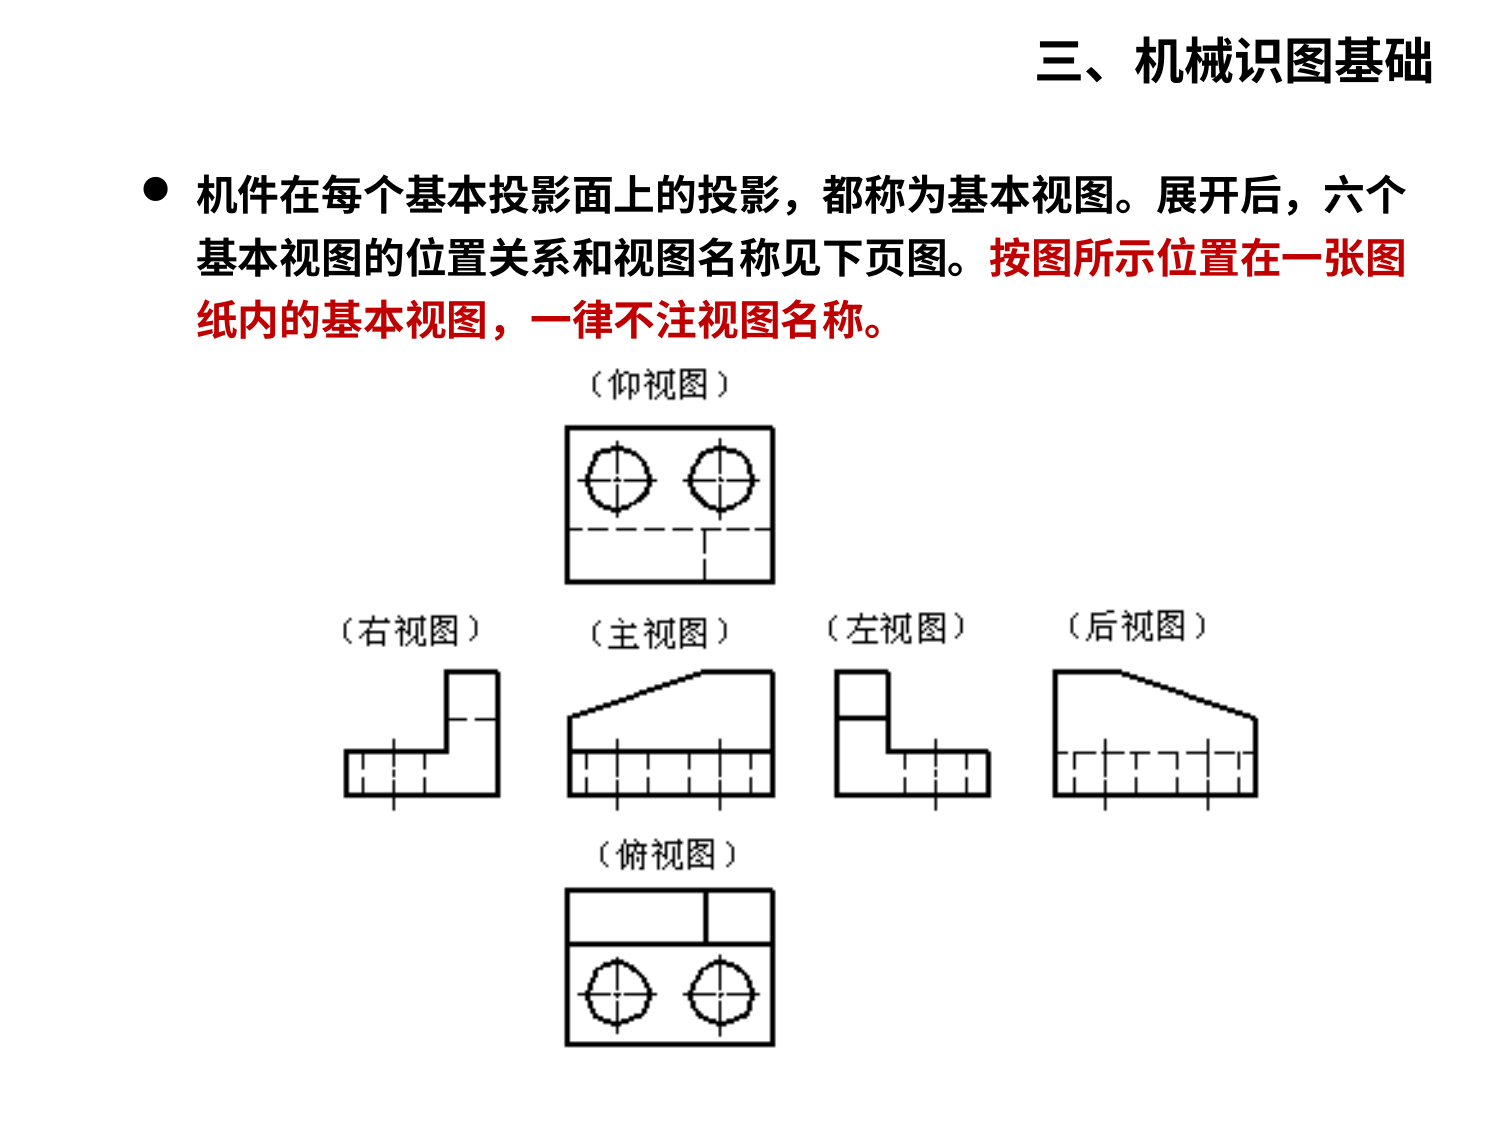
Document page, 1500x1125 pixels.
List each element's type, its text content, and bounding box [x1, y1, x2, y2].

text_box 三、机械识图基础 [968, 0, 1500, 120]
list 机件在每个基本投影面上的投影，都称为基本视图。展开后，六个基本视图的位置关系和视图名称见下页图。按图所示位置在一张图纸内的基本视图，一律不注视图名称。 [125, 149, 1459, 362]
picture [324, 349, 1282, 1058]
